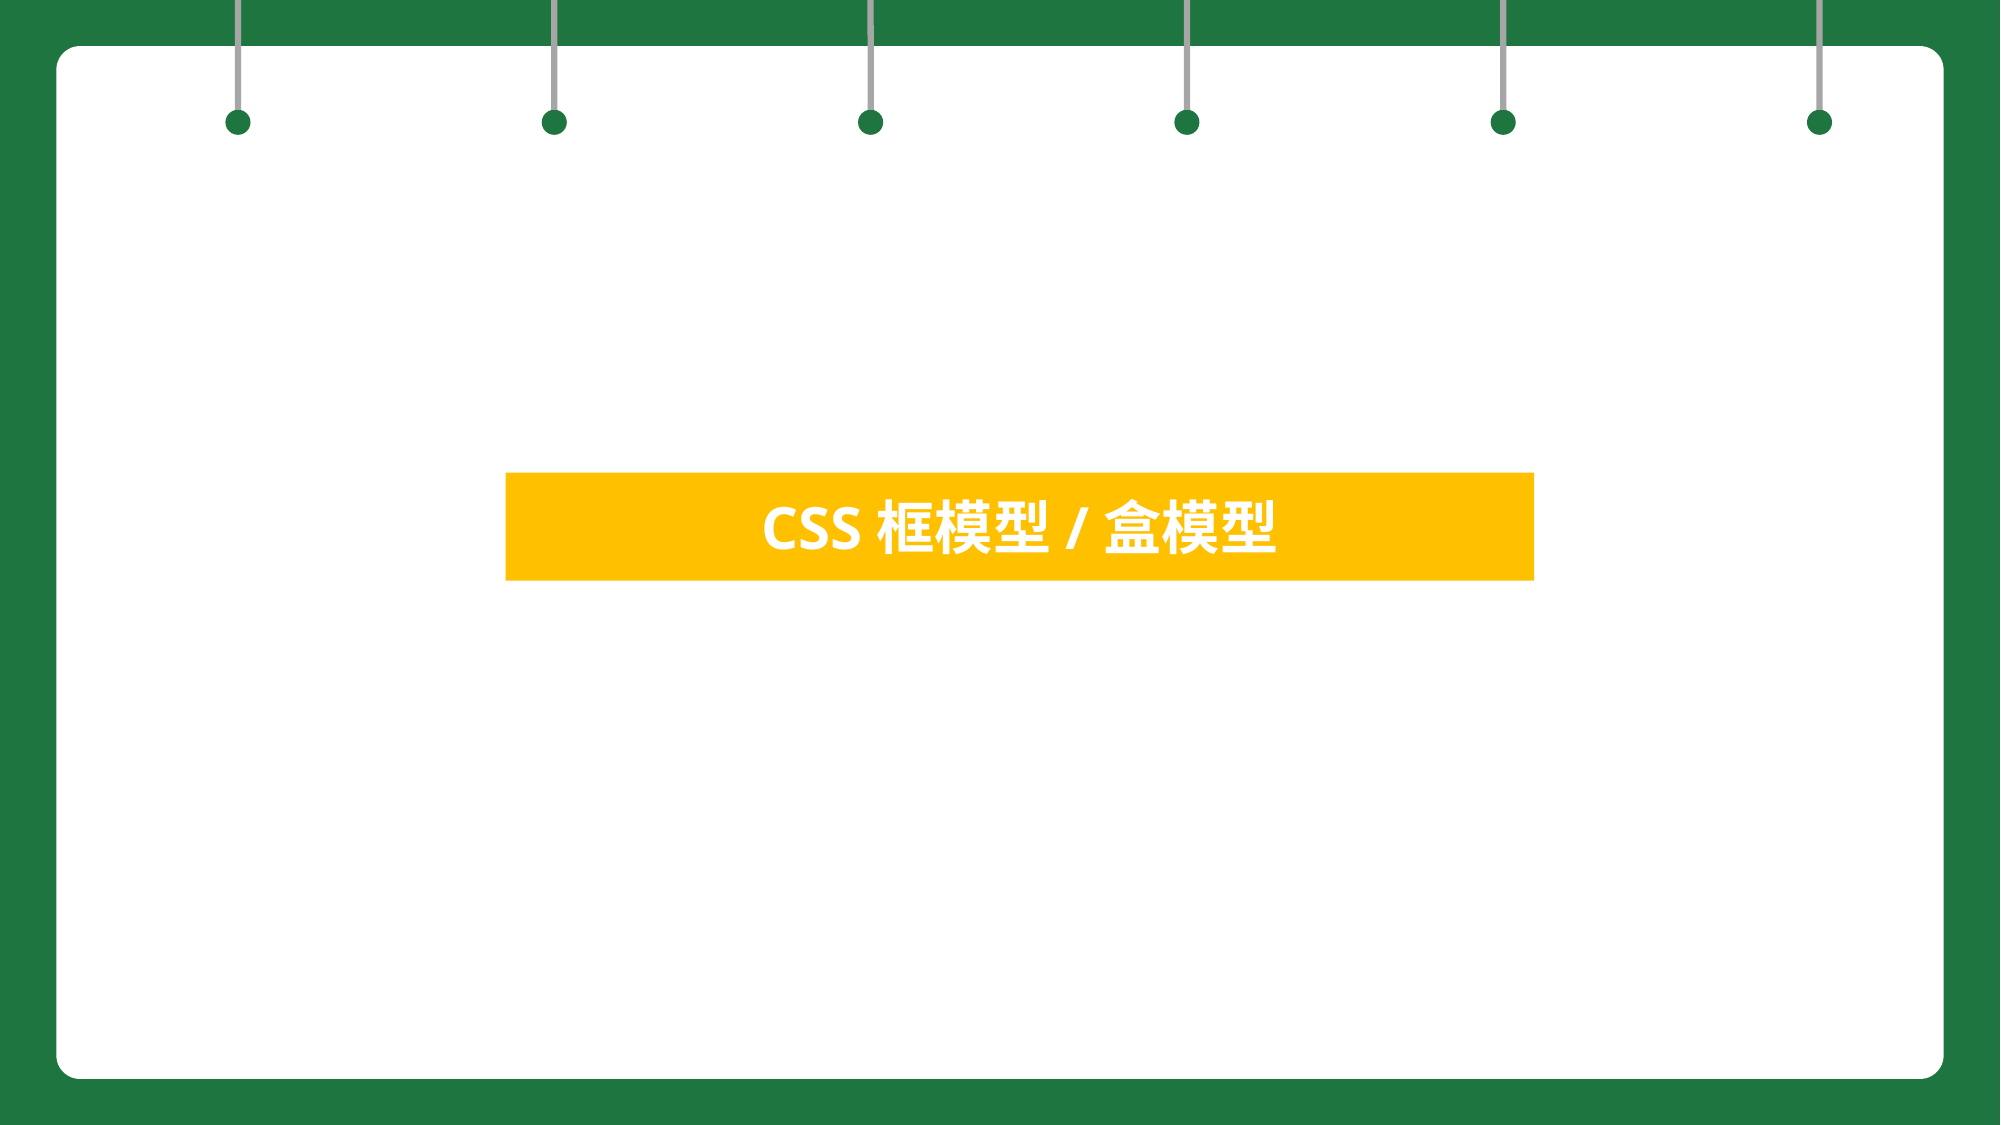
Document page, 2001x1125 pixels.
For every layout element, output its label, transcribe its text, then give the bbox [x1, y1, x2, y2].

text_box CSS框模型/盒模型 [505, 472, 1535, 582]
